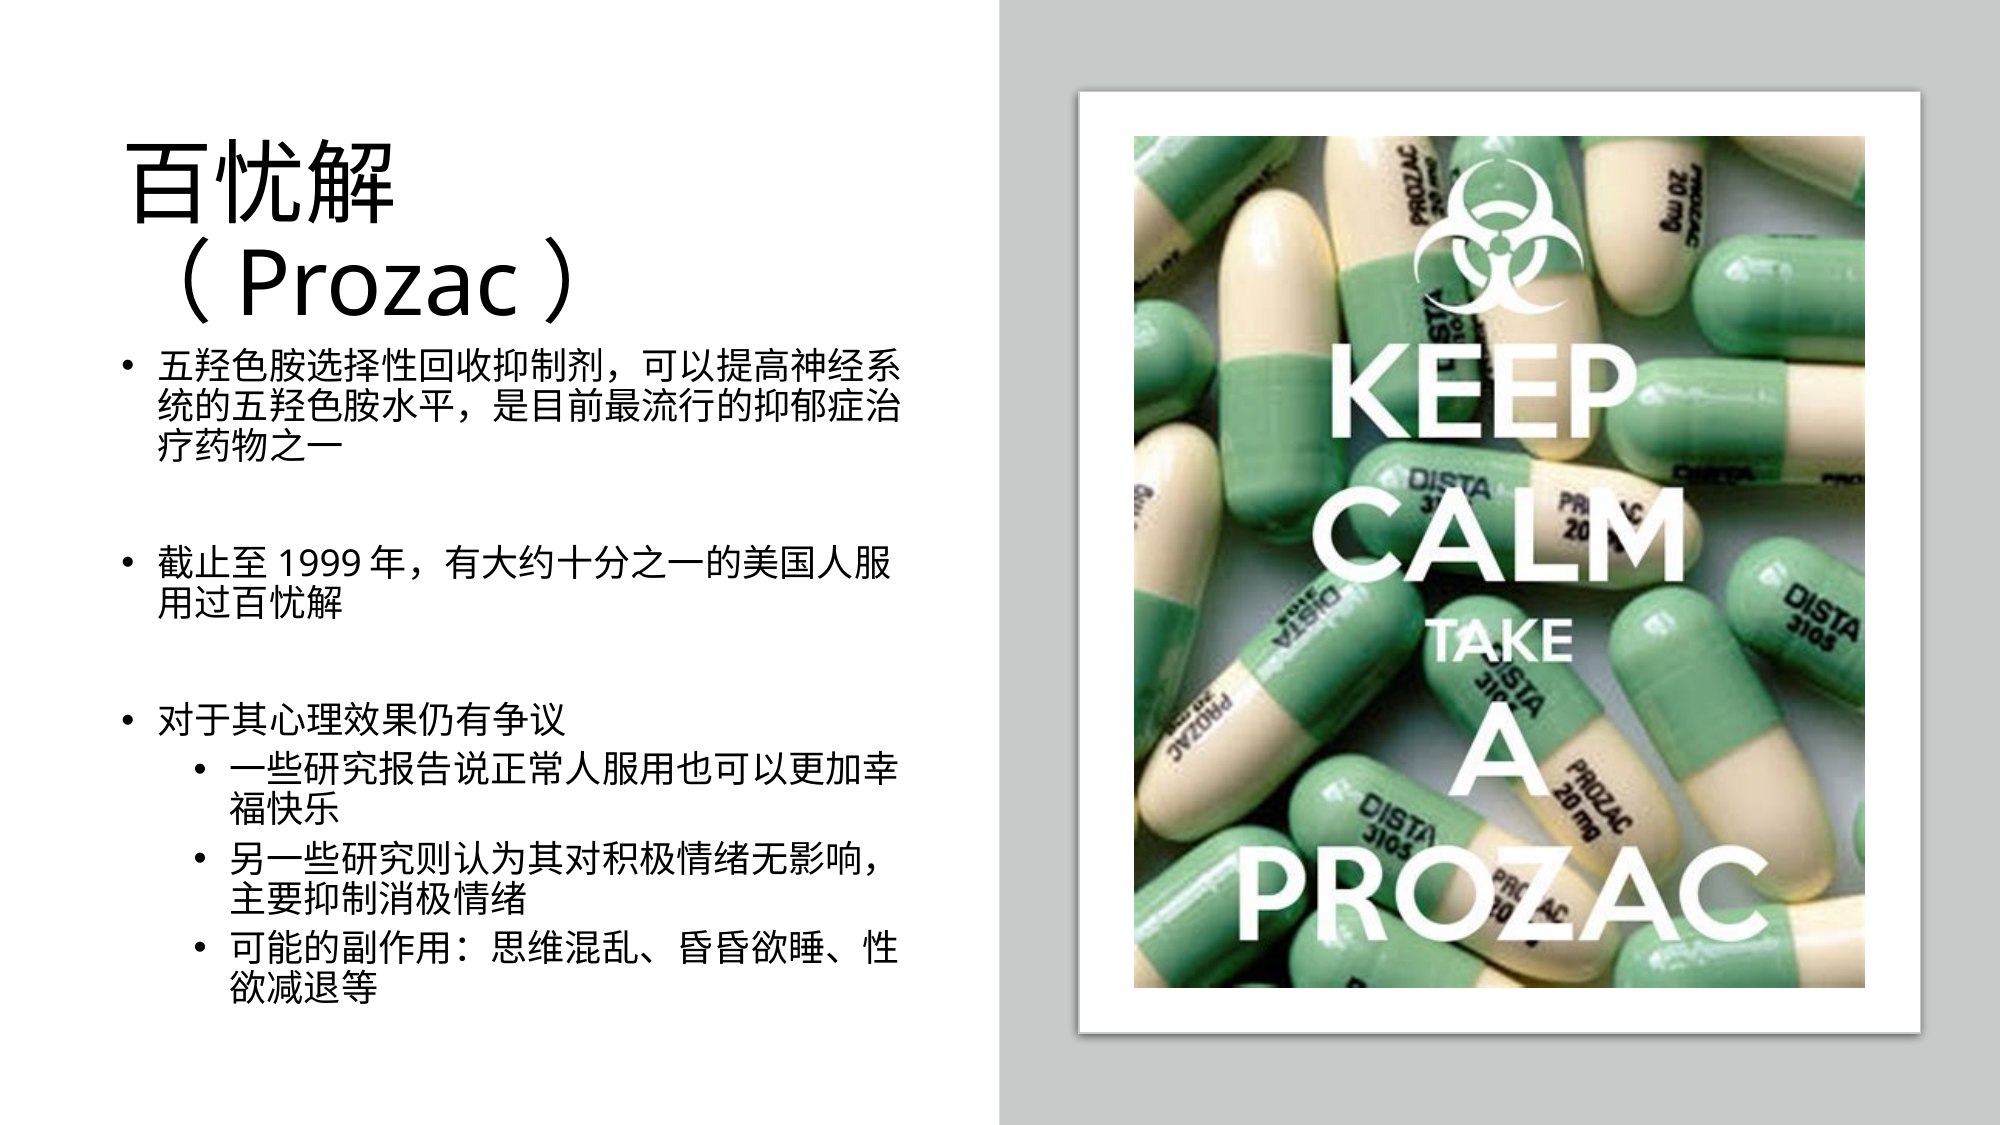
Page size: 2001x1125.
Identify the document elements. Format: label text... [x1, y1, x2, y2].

list 五羟色胺选择性回收抑制剂，可以提高神经系统的五羟色胺水平，是目前最流行的抑郁症治疗药物之一 截止至1999年，有大约十分之一的美国人服用过百忧解 对于其心理效果仍有争议 一些研究报告说正常人服用也可以更加幸福快乐 另一些研究则认为其对积极情绪无影响，主要抑制消极情绪 可能的副作用：思维混乱、昏昏欲睡、性欲减退等 [106, 339, 918, 1021]
title 百忧解（Prozac） [106, 103, 918, 339]
text_box [998, 0, 2000, 1125]
picture [1134, 136, 1865, 988]
text_box [1078, 90, 1922, 1034]
